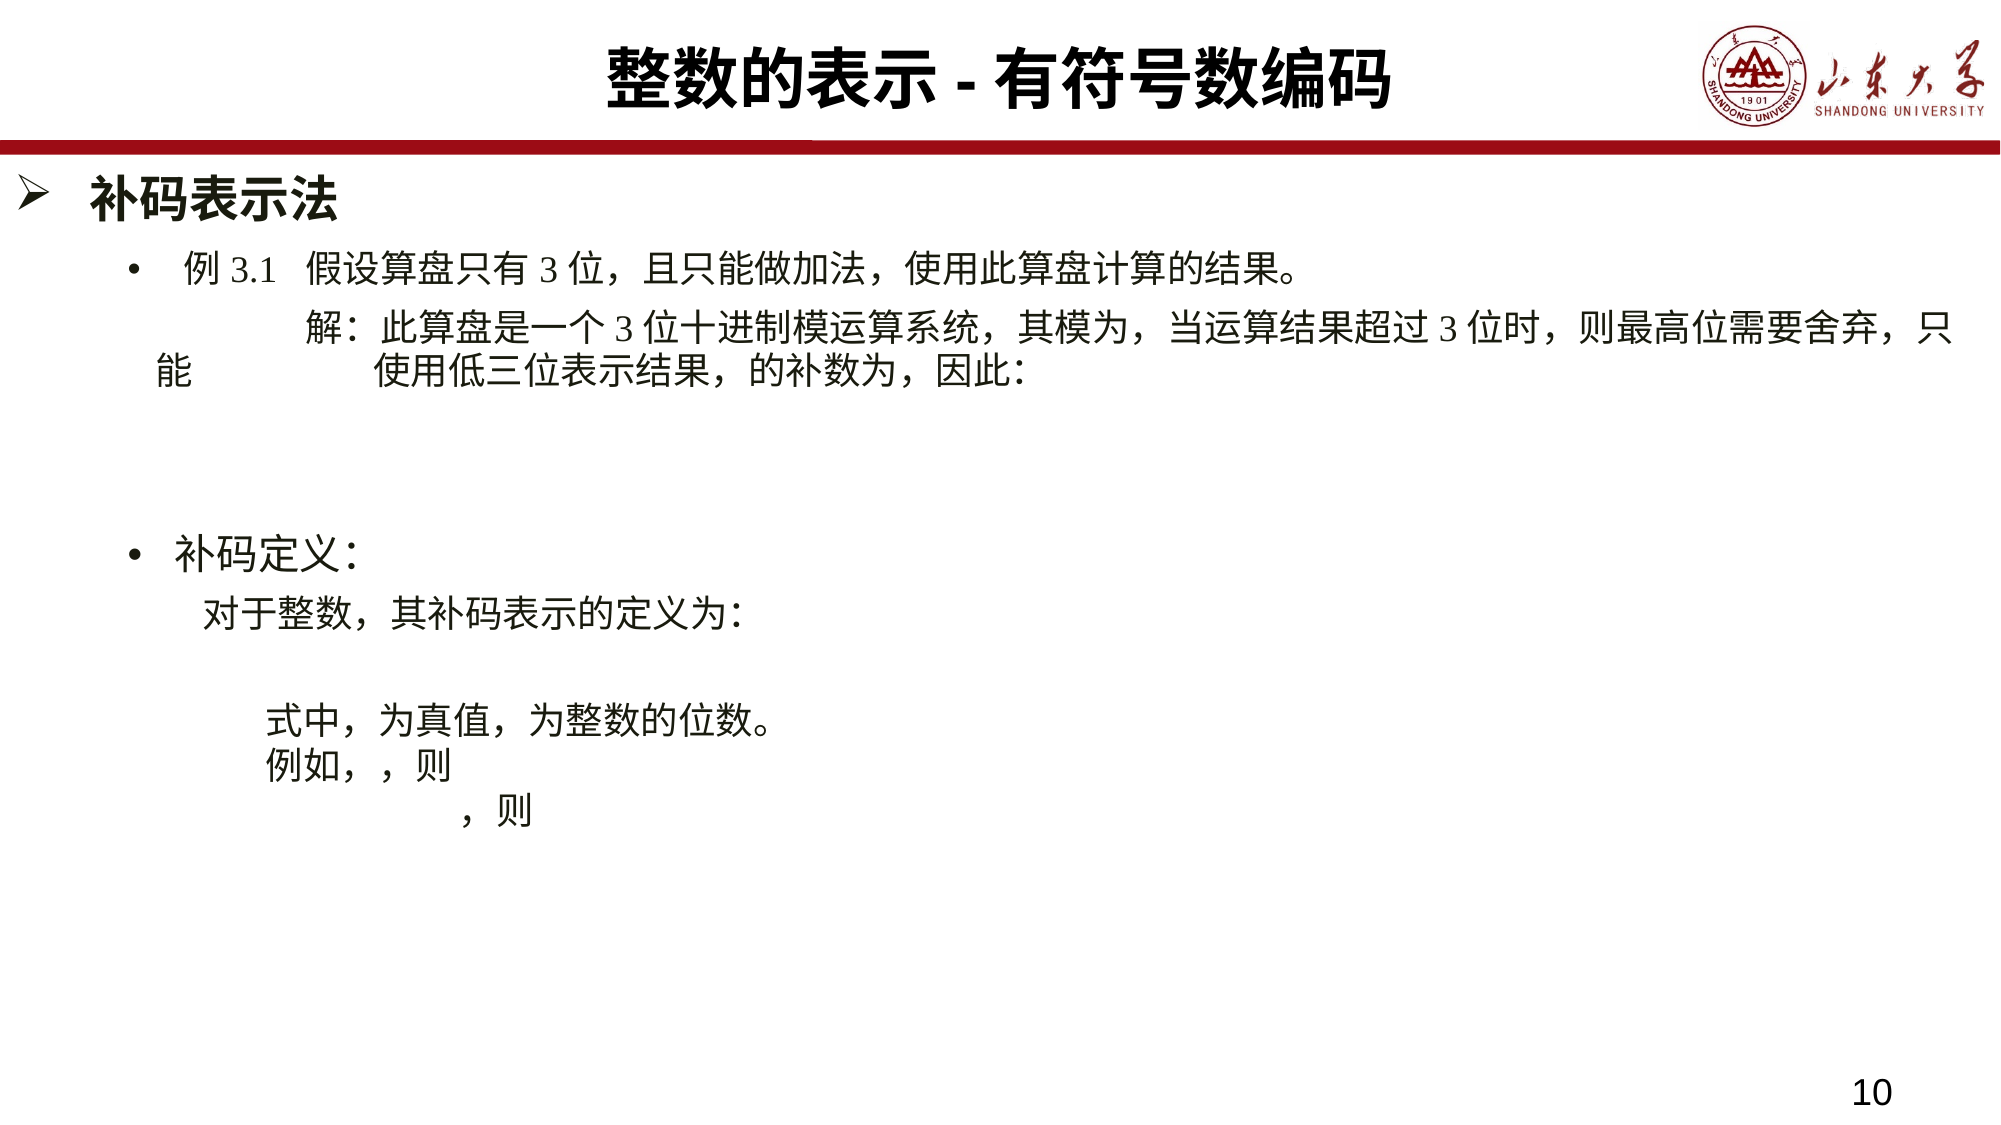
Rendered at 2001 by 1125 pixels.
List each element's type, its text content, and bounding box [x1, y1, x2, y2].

list 补码表示法 [0, 164, 1928, 1047]
title 整数的表示-有符号数编码 [0, 39, 2000, 152]
slide_number 10 [1836, 1060, 2000, 1125]
picture [1698, 21, 1810, 39]
